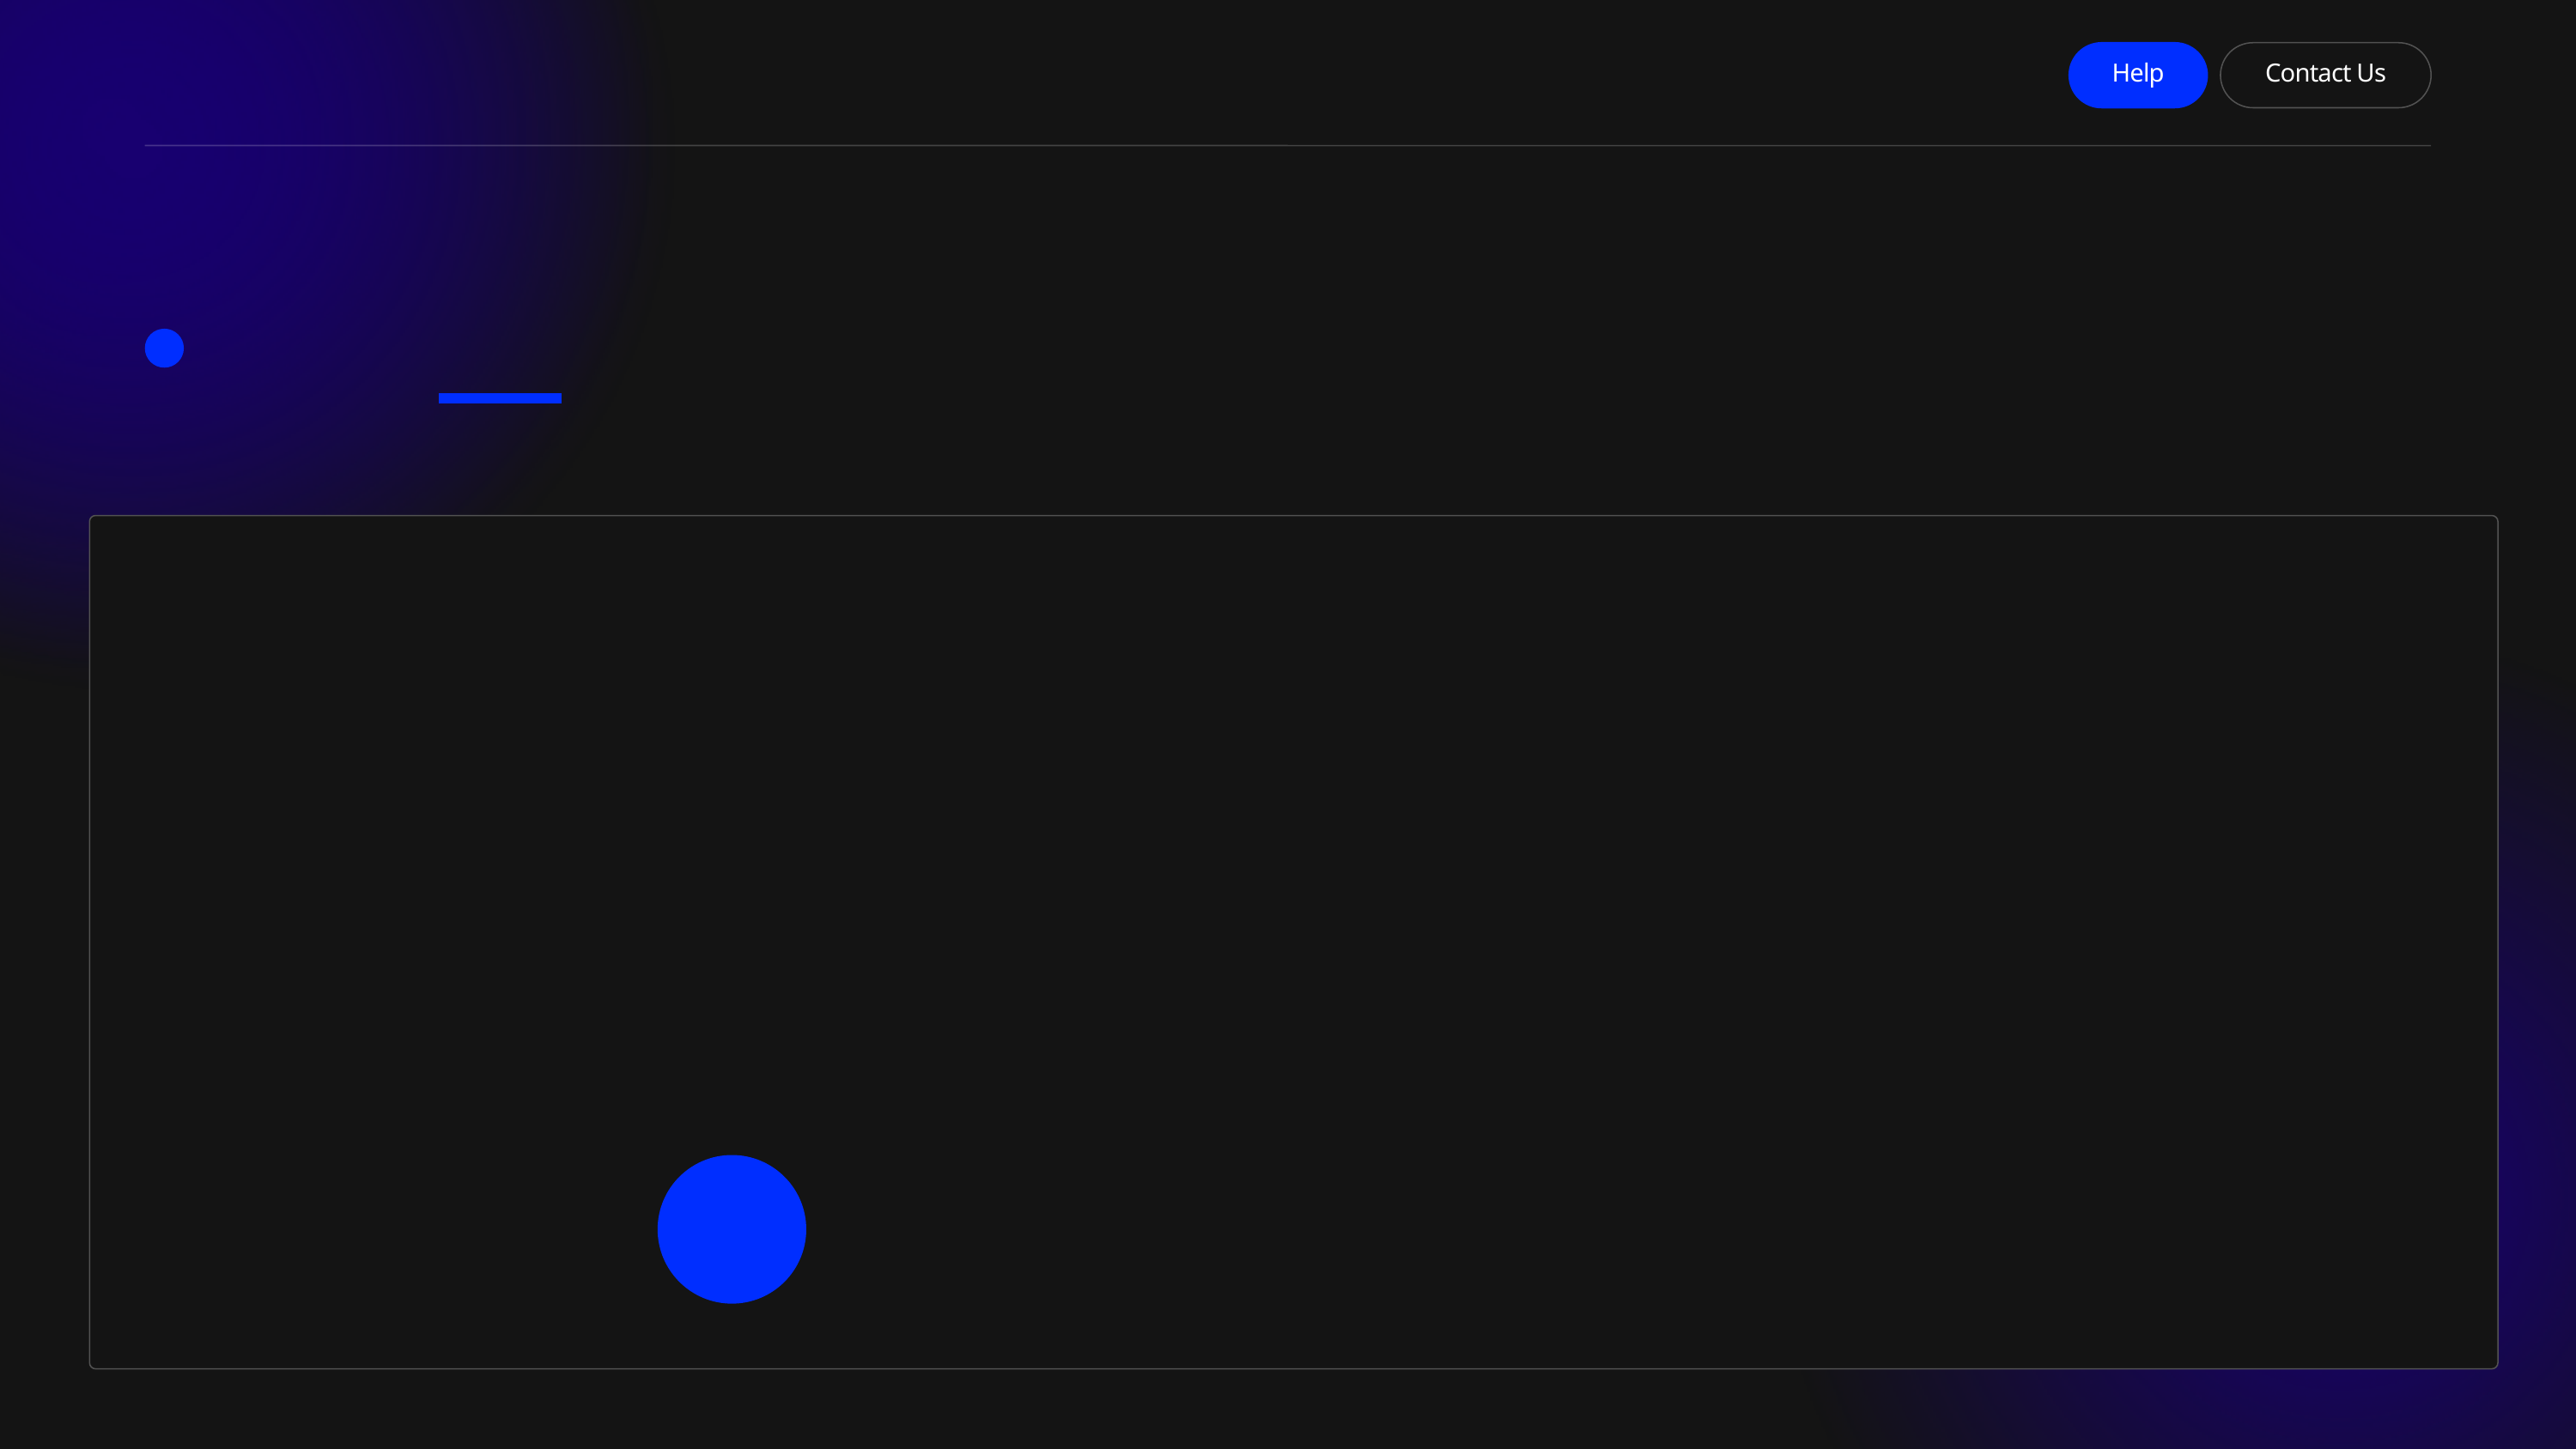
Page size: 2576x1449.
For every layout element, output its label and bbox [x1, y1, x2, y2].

text_box [144, 328, 185, 368]
text_box [657, 1155, 807, 1304]
text_box [0, 0, 731, 746]
text_box [439, 393, 562, 404]
text_box [2069, 42, 2208, 108]
text_box [89, 515, 2499, 1369]
text_box [1718, 577, 2576, 1449]
text_box [2220, 42, 2432, 108]
